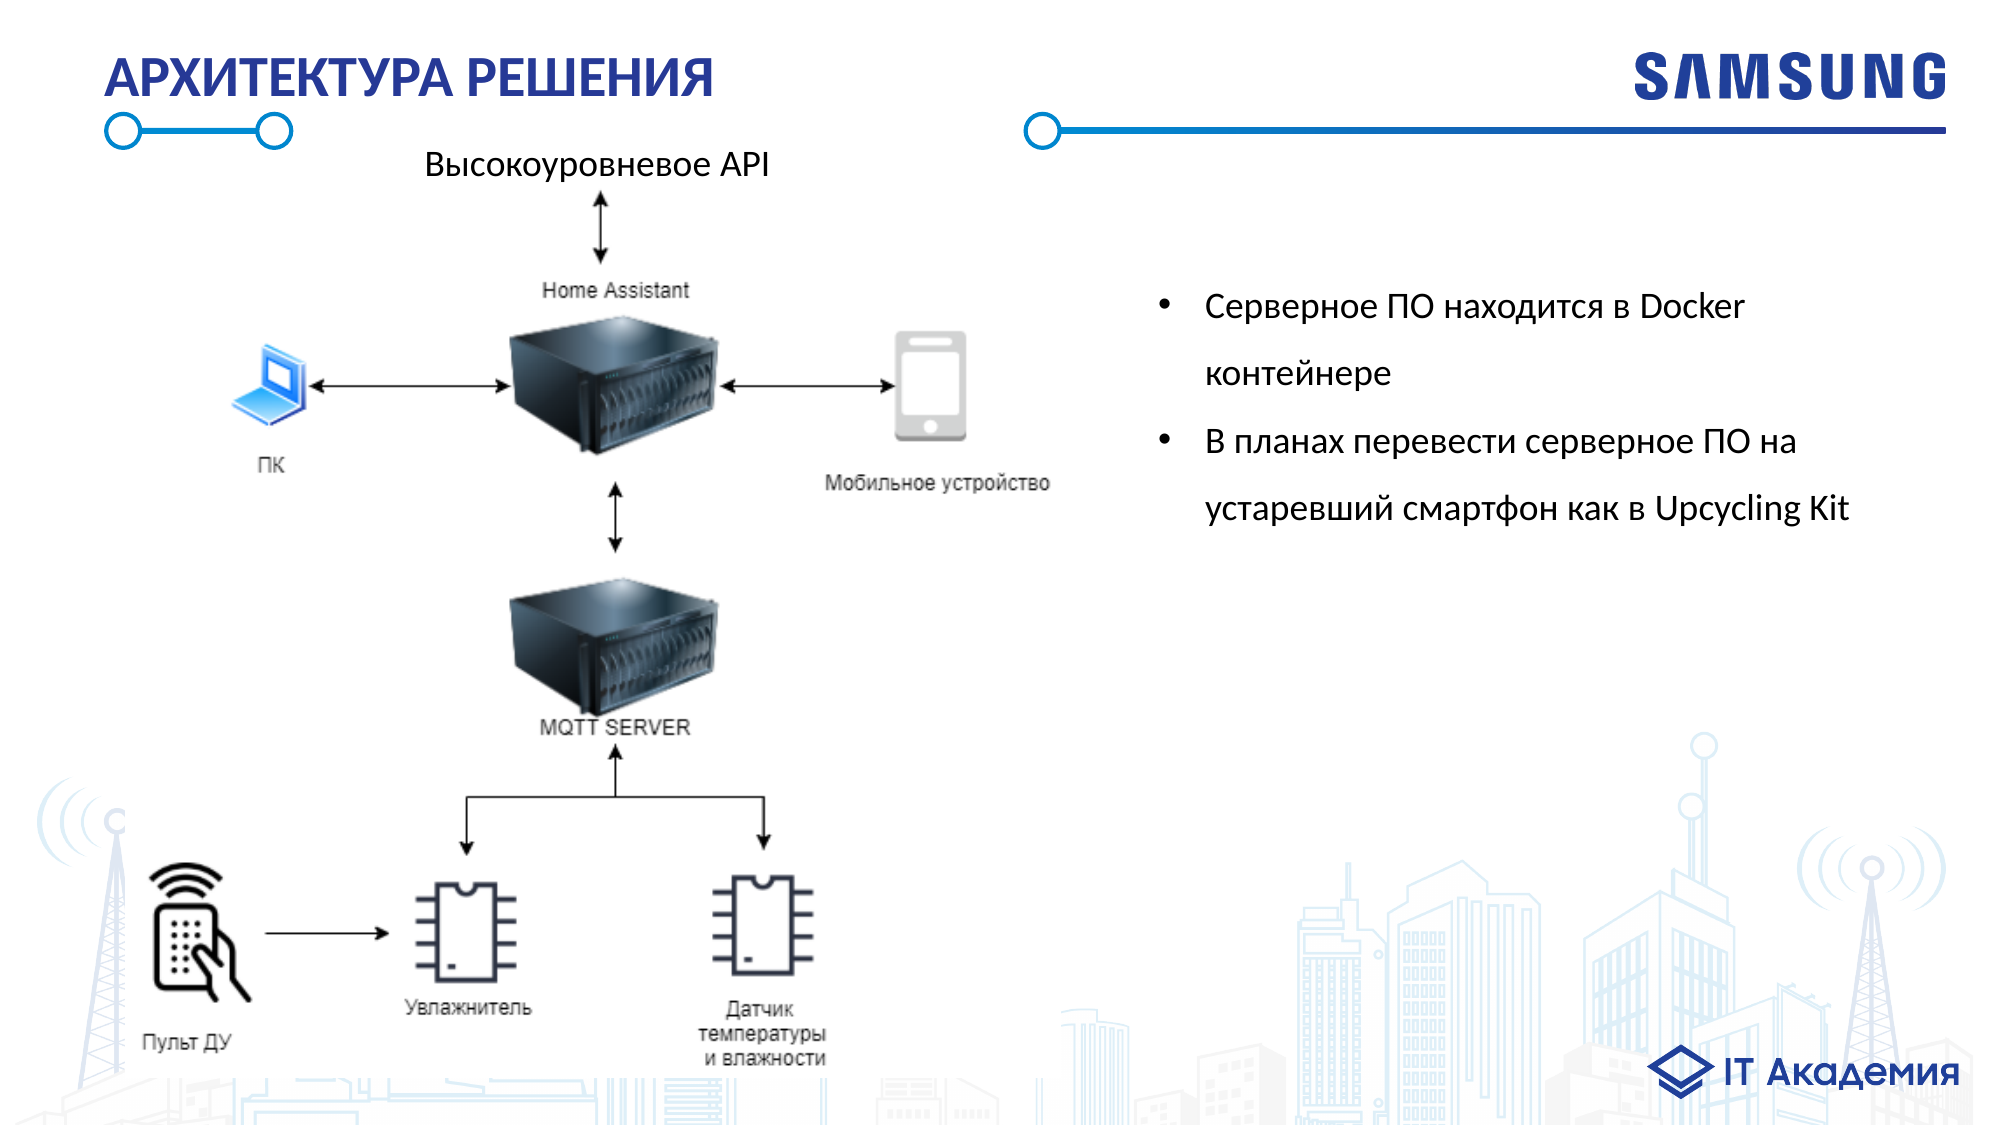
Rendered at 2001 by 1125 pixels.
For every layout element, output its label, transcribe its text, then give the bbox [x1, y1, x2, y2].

picture [1636, 1033, 1981, 1105]
picture [125, 178, 1061, 1079]
slide_number 3 [1480, 1042, 1931, 1103]
text_box Высокоуровневое API [409, 131, 865, 192]
title АРХИТЕКТУРА РЕШЕНИЯ [89, 46, 1532, 113]
text_box Серверное ПО находится в Docker контейнере В планах перевести серверное ПО на устаревший смартфон как в Upcycling Kit [1143, 250, 1911, 536]
picture [1635, 52, 1945, 100]
